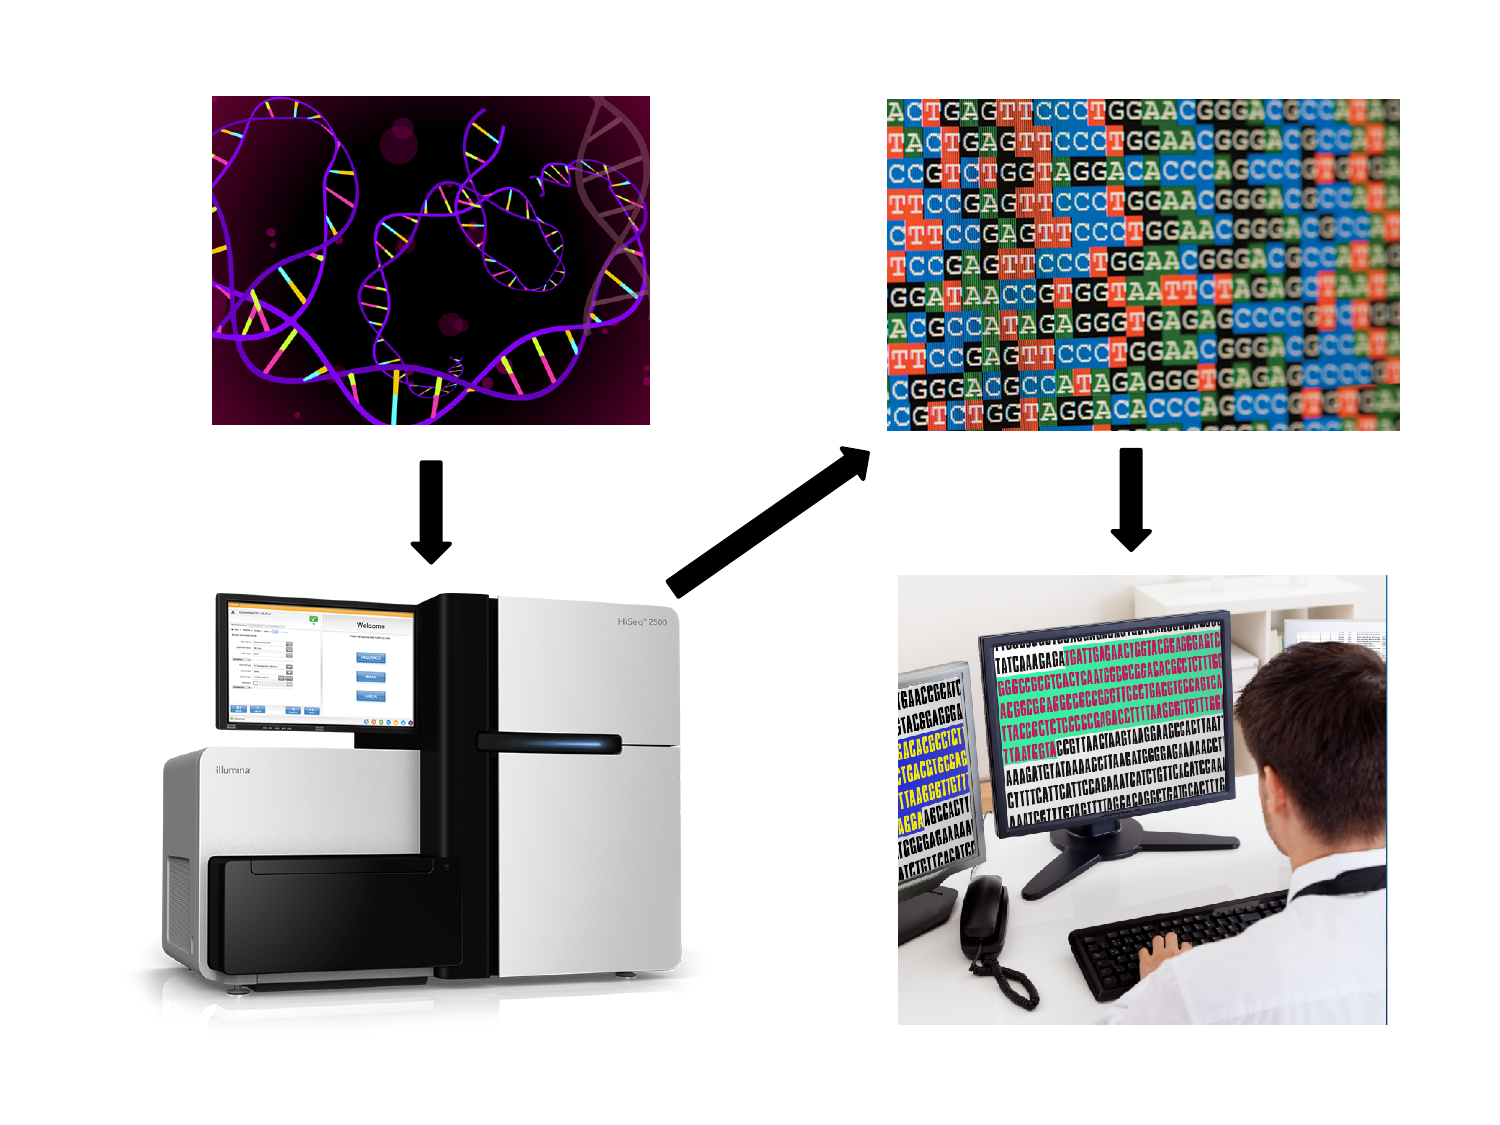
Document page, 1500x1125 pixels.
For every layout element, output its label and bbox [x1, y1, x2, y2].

text_box [1110, 447, 1152, 553]
picture [212, 95, 651, 426]
text_box [737, 446, 870, 559]
picture [897, 574, 1388, 1026]
picture [887, 99, 1401, 431]
picture [112, 524, 734, 1063]
text_box [419, 460, 443, 523]
